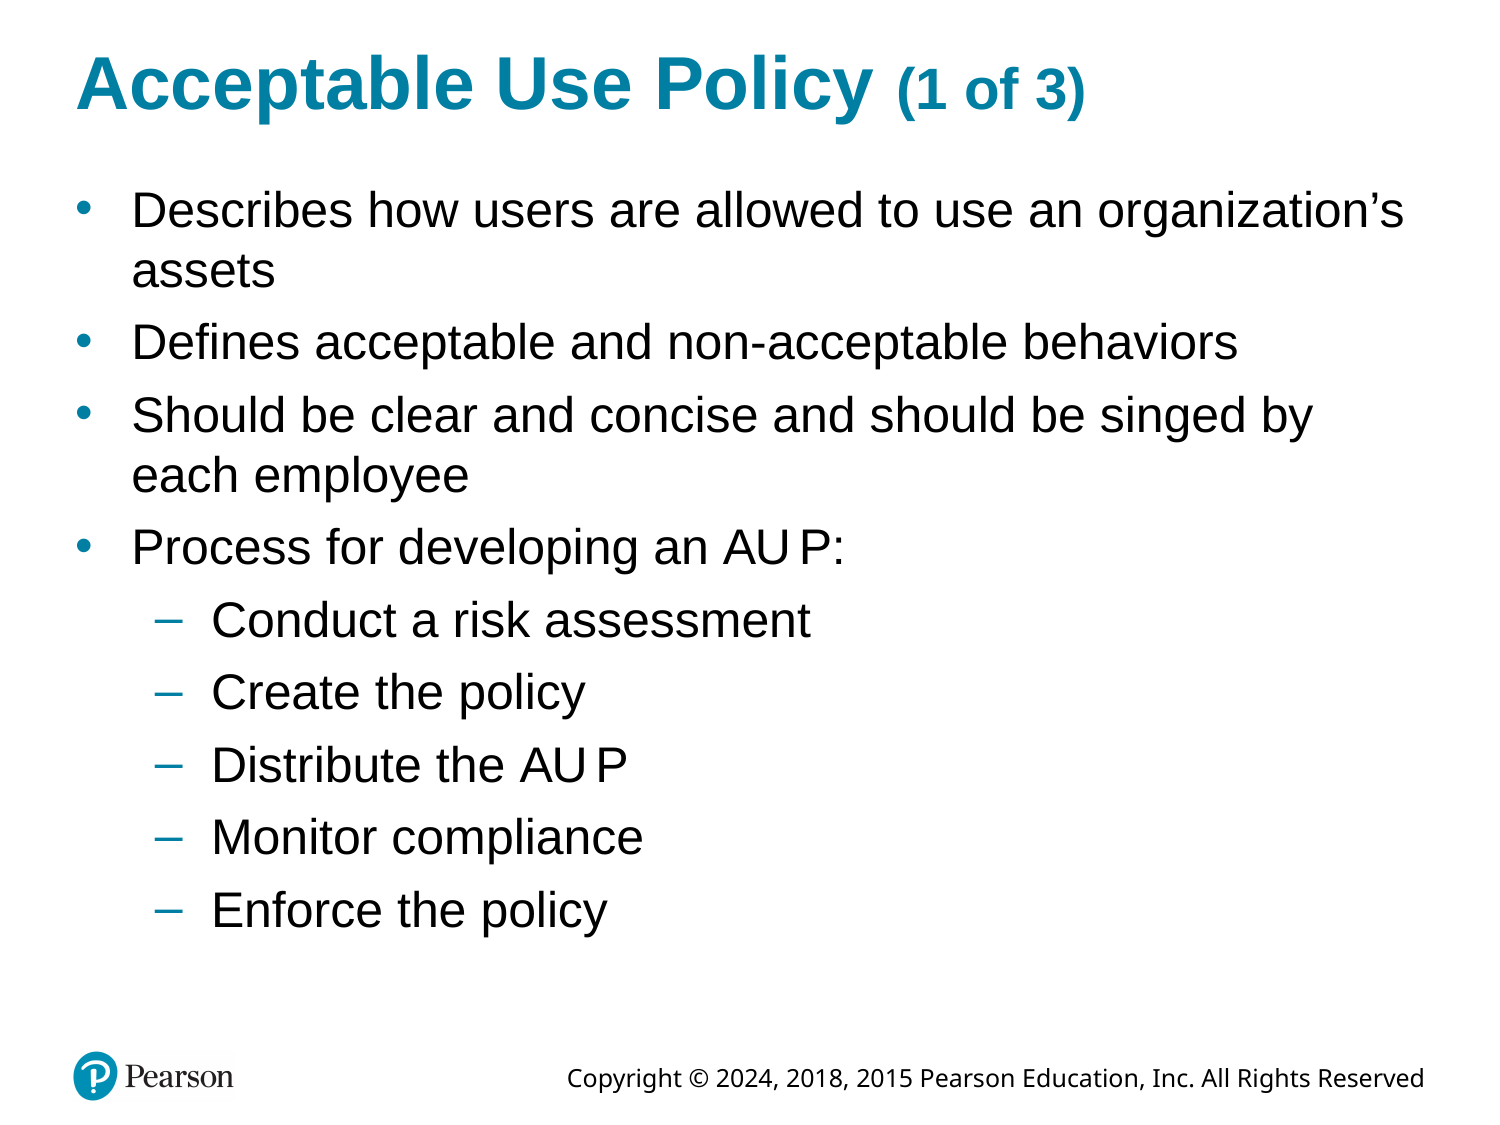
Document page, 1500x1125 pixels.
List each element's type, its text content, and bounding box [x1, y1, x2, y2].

list Describes how users are allowed to use an organization’s assets Defines acceptable and non-acceptable behaviors Should be clear and concise and should be singed by each employee Process for developing an A U P: Conduct a risk assessment Create the policy Distribute the A U P Monitor compliance Enforce the policy [75, 174, 1425, 941]
picture [72, 1050, 235, 1102]
title Acceptable Use Policy (1 of 3) [75, 0, 1424, 174]
